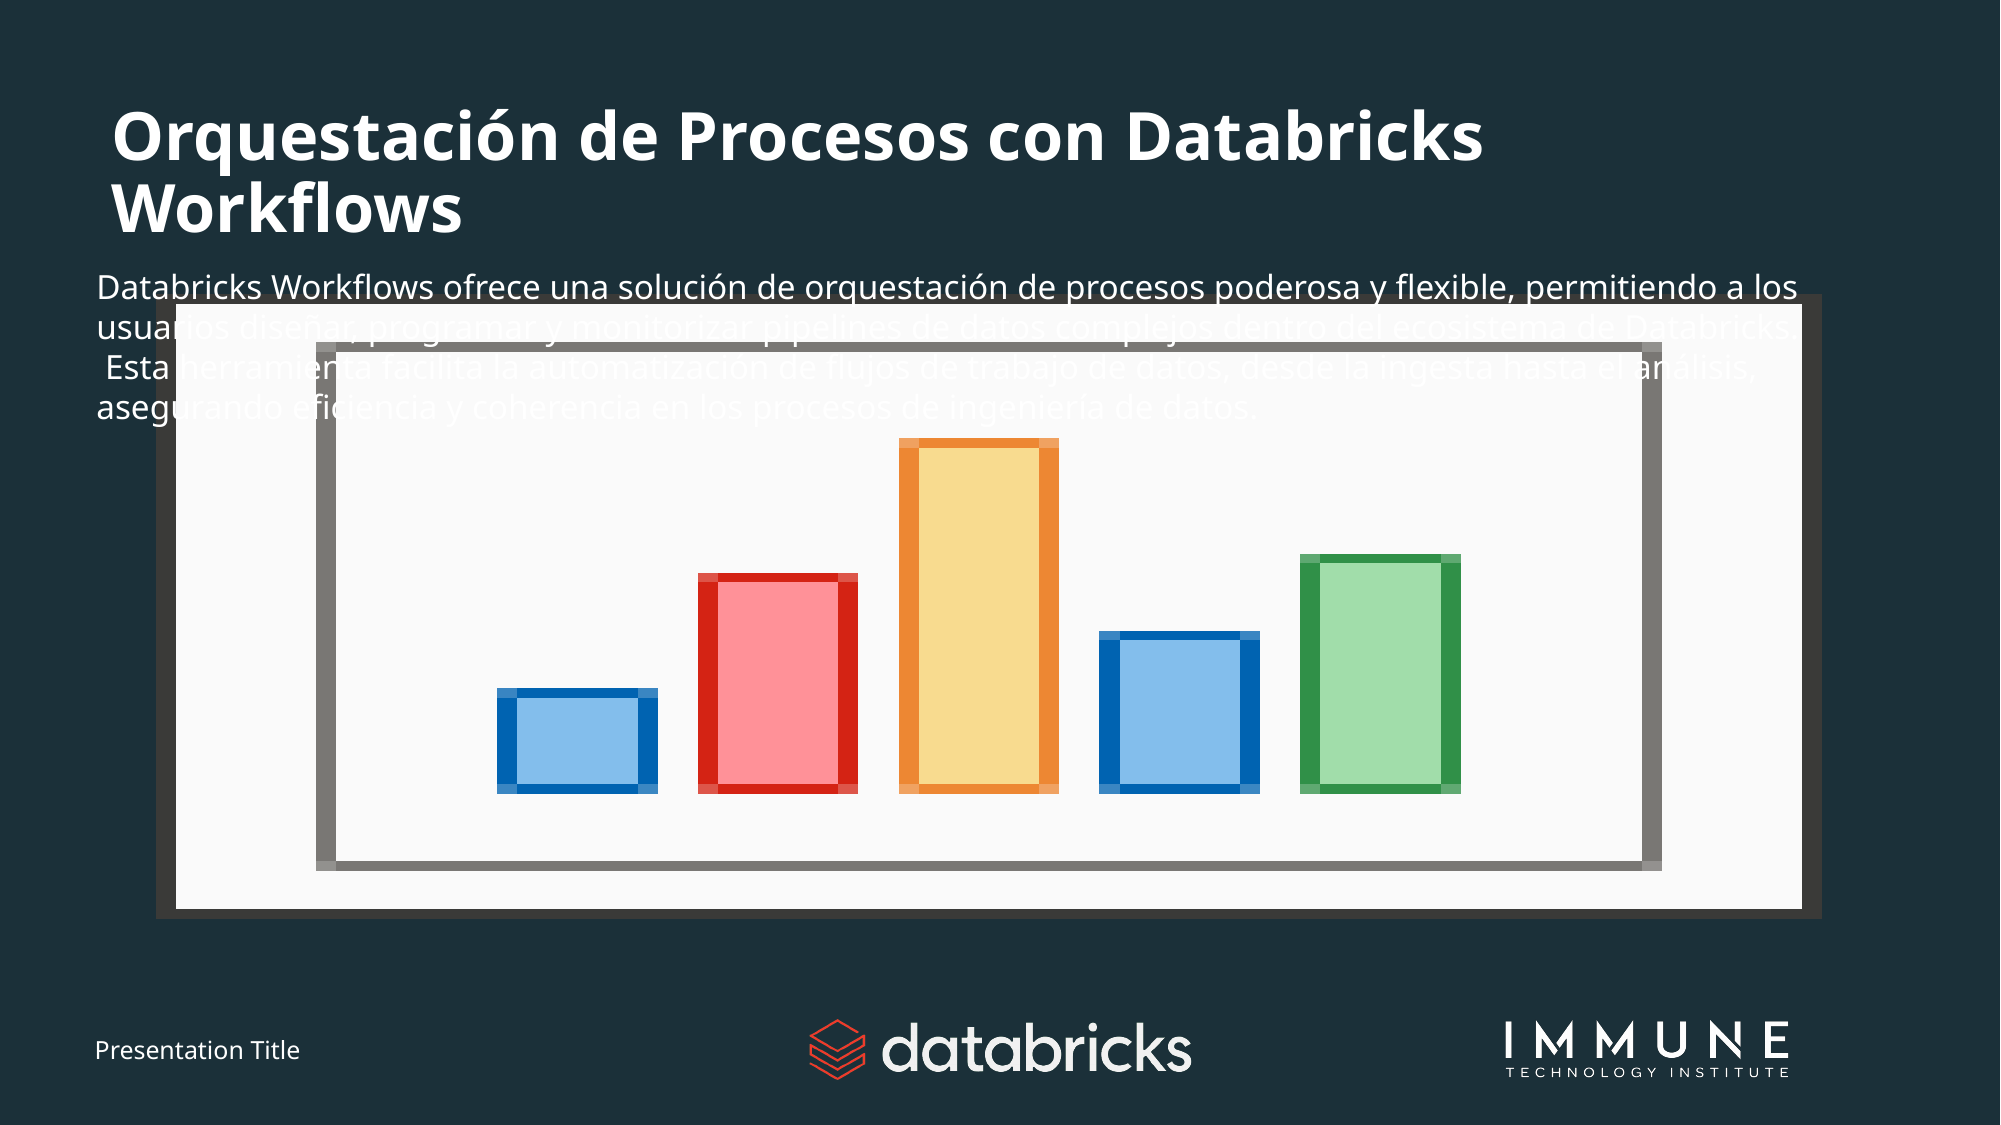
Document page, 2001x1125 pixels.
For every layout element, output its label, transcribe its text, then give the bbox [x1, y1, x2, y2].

picture [807, 1019, 1193, 1080]
footer Presentation Title [79, 1020, 755, 1080]
picture [1477, 1003, 1822, 1097]
title Orquestación de Procesos con Databricks Workflows [96, 83, 1822, 266]
text_box Databricks Workflows ofrece una solución de orquestación de procesos poderosa y flexible, permitiendo a los usuarios diseñar, programar y monitorizar pipelines de datos complejos dentro del ecosistema de Databricks. Esta herramienta facilita la automatización de flujos de trabajo de datos, desde la ingesta hasta el análisis, asegurando eficiencia y coherencia en los procesos de ingeniería de datos. [96, 266, 1883, 948]
